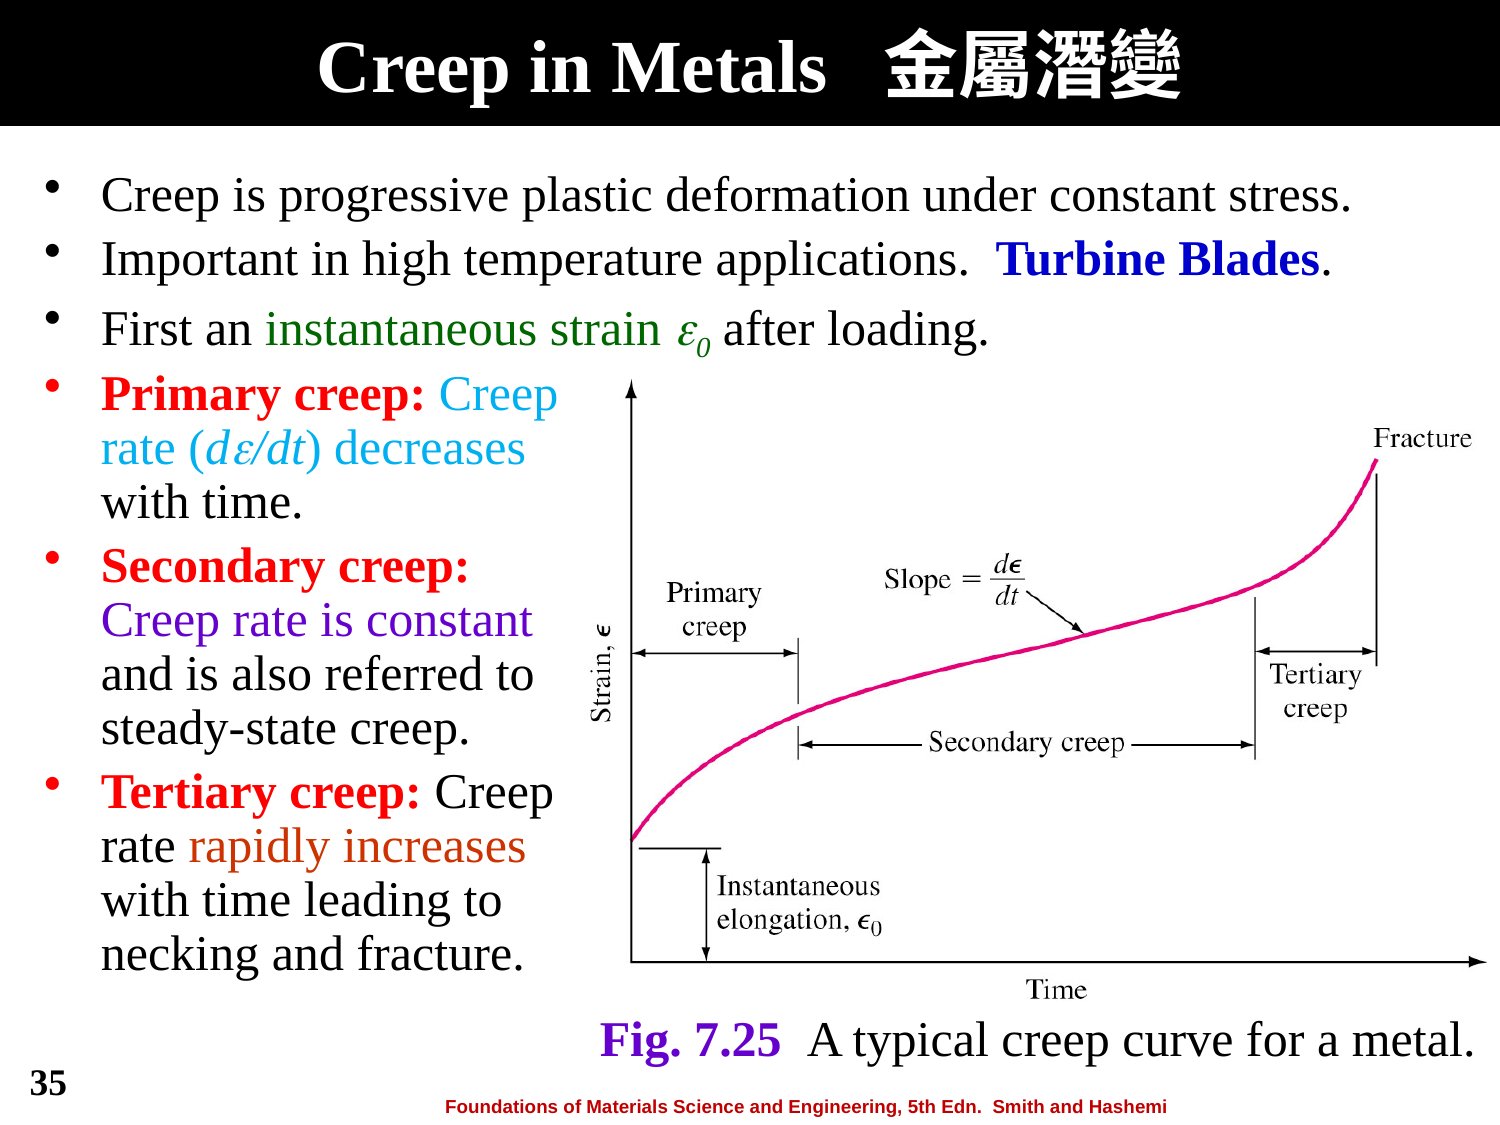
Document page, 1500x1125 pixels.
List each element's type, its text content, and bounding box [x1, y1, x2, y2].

picture [583, 379, 1487, 1005]
list Creep is progressive plastic deformation under constant stress. Important in high temperature applications. Turbine Blades. First an instantaneous strain 0 after loading. Primary creep: Creep rate (d/dt) decreases with time. Secondary creep: Creep rate is constant and is also referred to steady-state creep. Tertiary creep: Creep rate rapidly increases with time leading to necking and fracture. [29, 160, 1420, 1036]
slide_number 35 [0, 1049, 83, 1125]
text_box Fig. 7.25 A typical creep curve for a metal. [585, 999, 1492, 1075]
title Creep in Metals 金屬潛變 [0, 0, 1500, 126]
